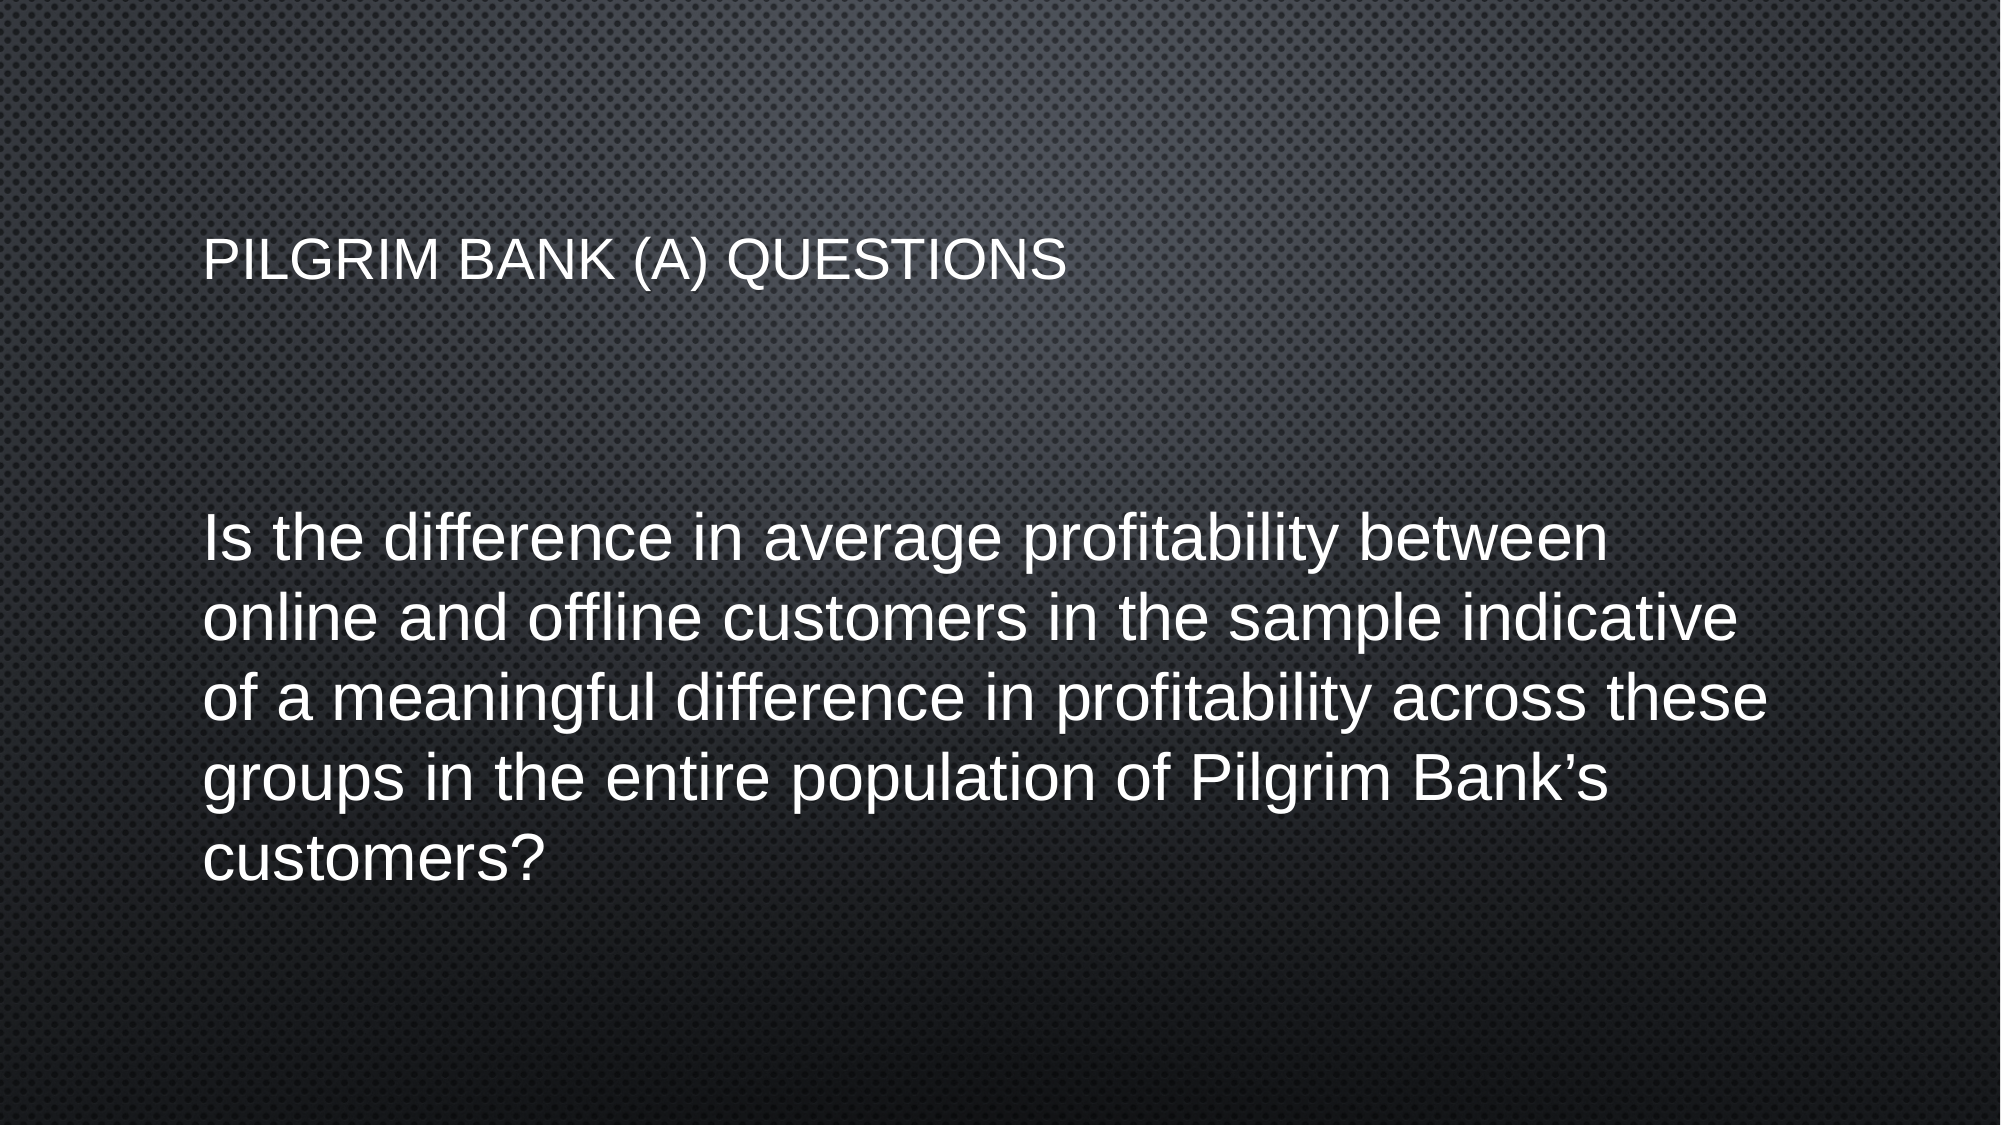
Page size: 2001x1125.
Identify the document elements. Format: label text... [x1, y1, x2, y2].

list Is the difference in average profitability between online and offline customers in the sample indicative of a meaningful difference in profitability across these groups in the entire population of Pilgrim Bank’s customers? [187, 437, 1813, 950]
title Pilgrim Bank (A) Questions [187, 99, 1813, 413]
